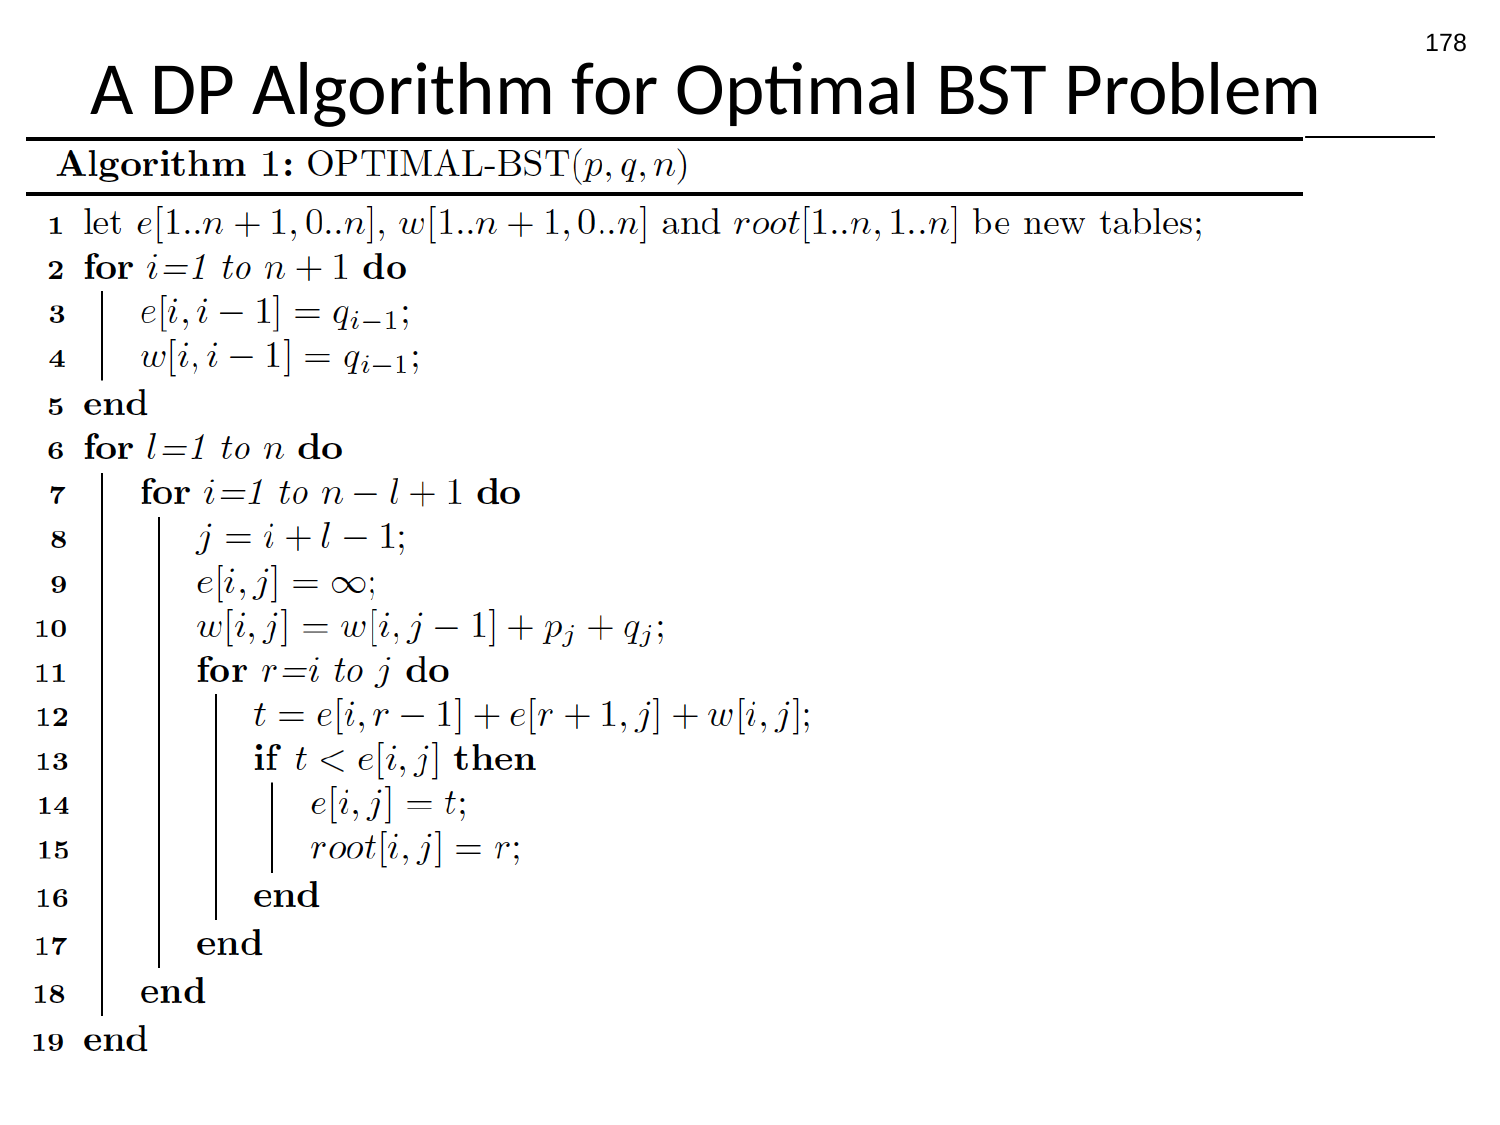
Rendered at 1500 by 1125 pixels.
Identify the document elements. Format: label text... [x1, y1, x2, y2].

picture [17, 129, 1306, 1059]
slide_number 178 [1131, 18, 1483, 62]
title A DP Algorithm for Optimal BST Problem [75, 20, 1425, 138]
